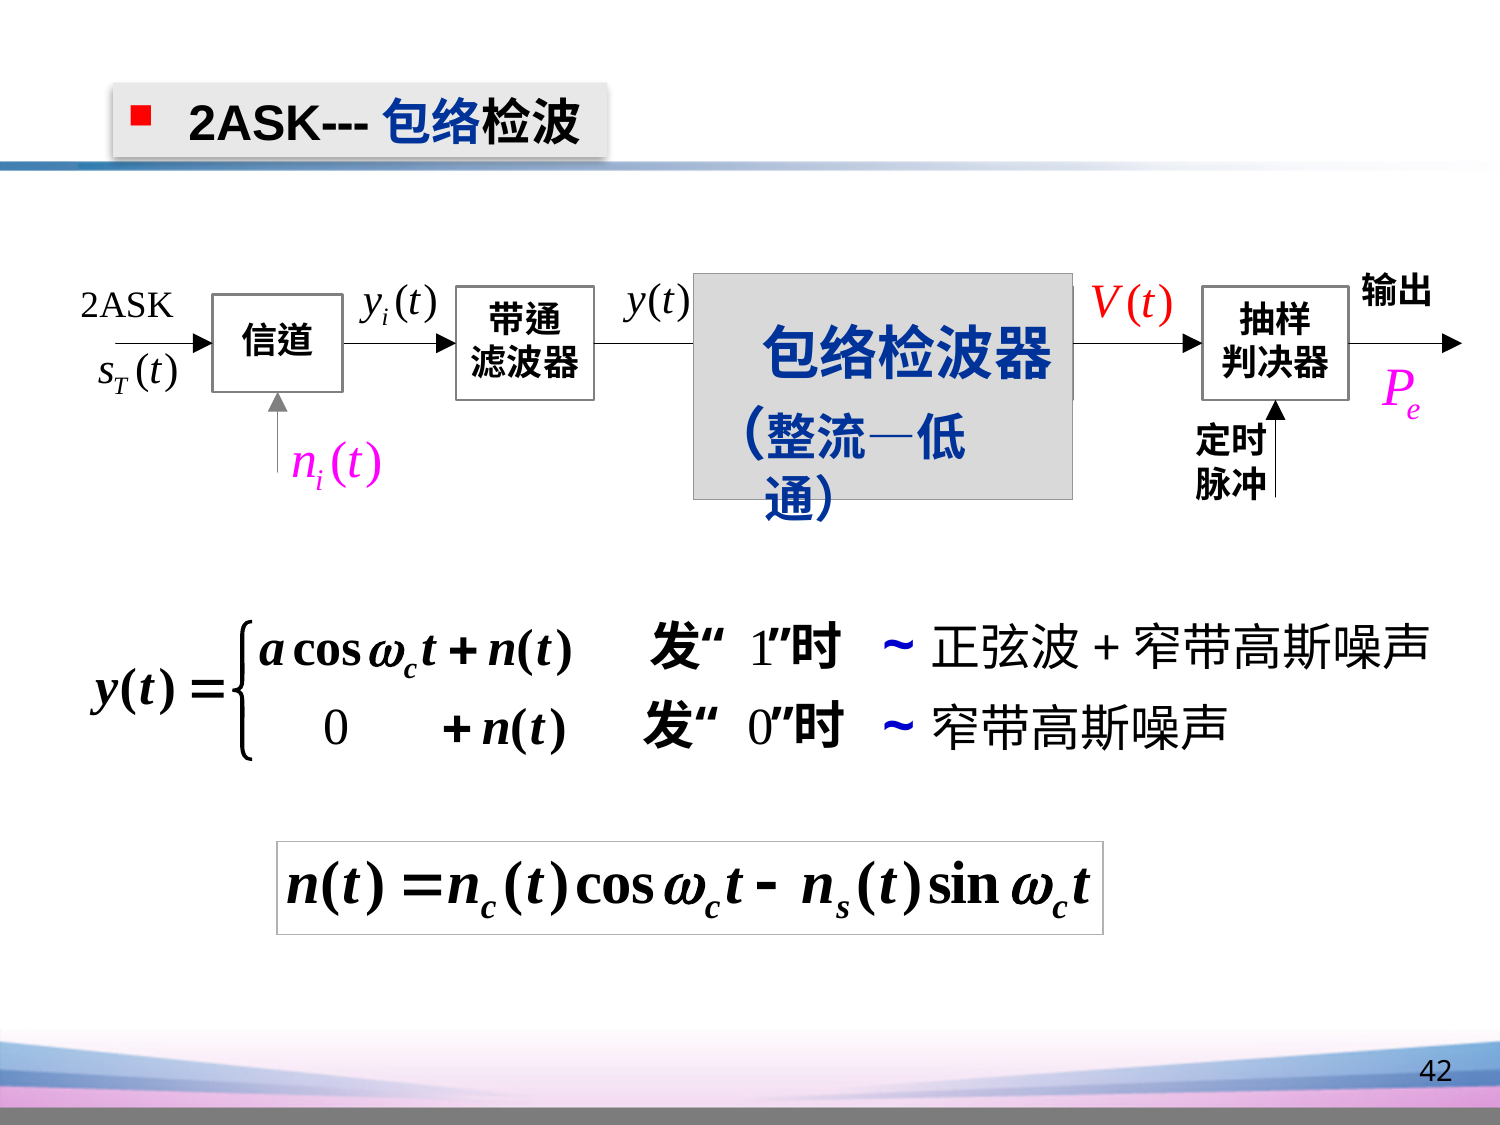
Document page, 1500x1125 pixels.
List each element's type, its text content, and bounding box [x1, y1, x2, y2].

picture [0, 0, 1500, 1125]
text_box 2ASK---包络检波 [113, 82, 608, 158]
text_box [80, 608, 885, 770]
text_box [29, 214, 1467, 567]
text_box ~窄带高斯噪声 [889, 680, 1415, 770]
slide_number 42 [1154, 1023, 1468, 1100]
text_box ~正弦波+窄带高斯噪声 [868, 599, 1467, 688]
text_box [1086, 273, 1182, 338]
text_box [277, 841, 1103, 934]
